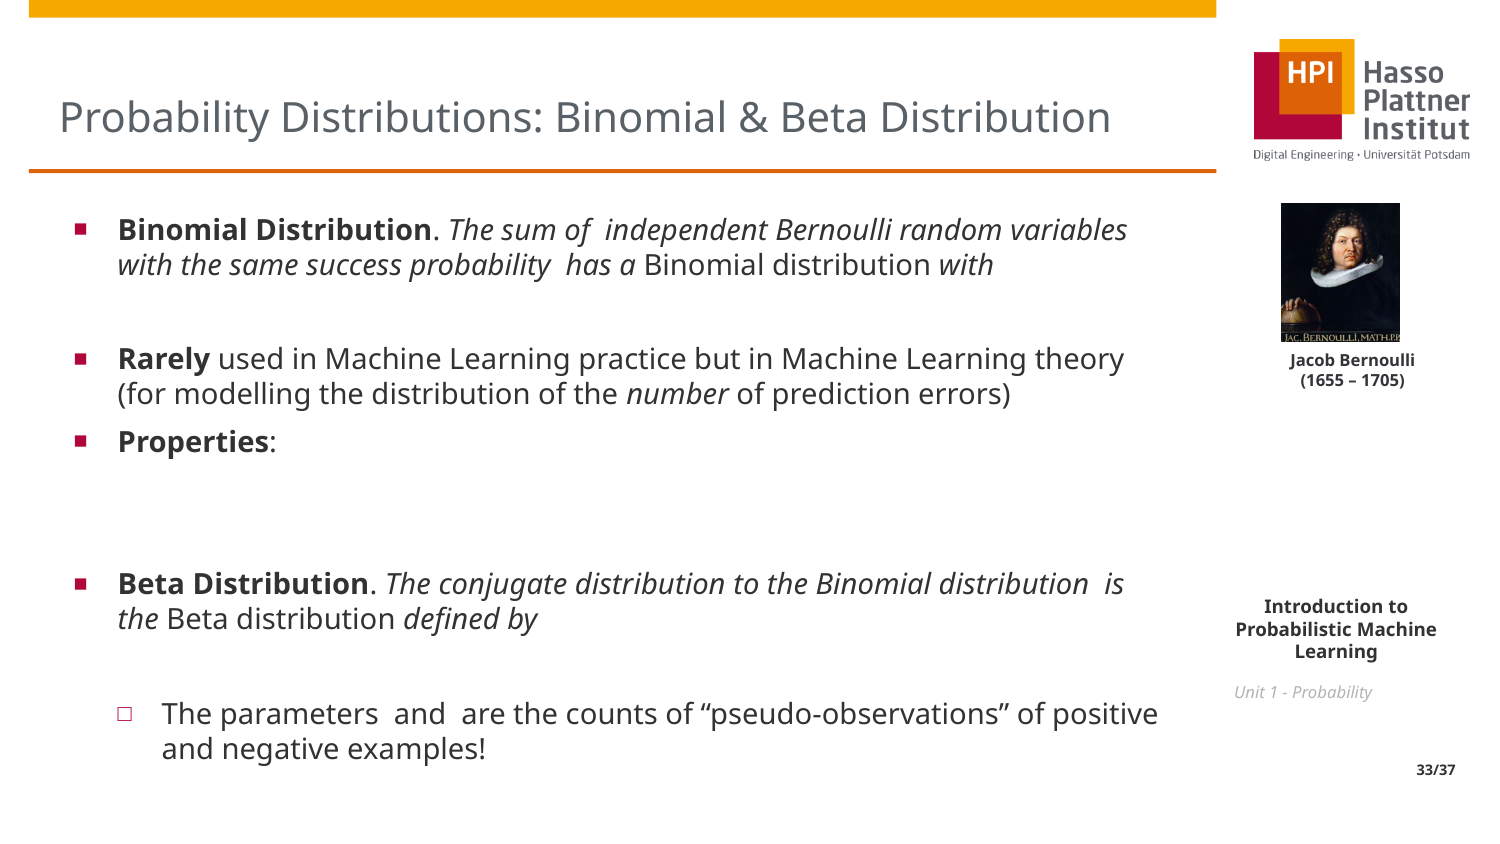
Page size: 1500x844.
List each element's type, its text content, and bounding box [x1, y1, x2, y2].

text_box Jacob Bernoulli (1655 – 1705) [1228, 342, 1477, 398]
title Probability Distributions: Binomial & Beta Distribution [58, 17, 1187, 170]
picture [1281, 203, 1401, 342]
picture [1254, 39, 1470, 161]
